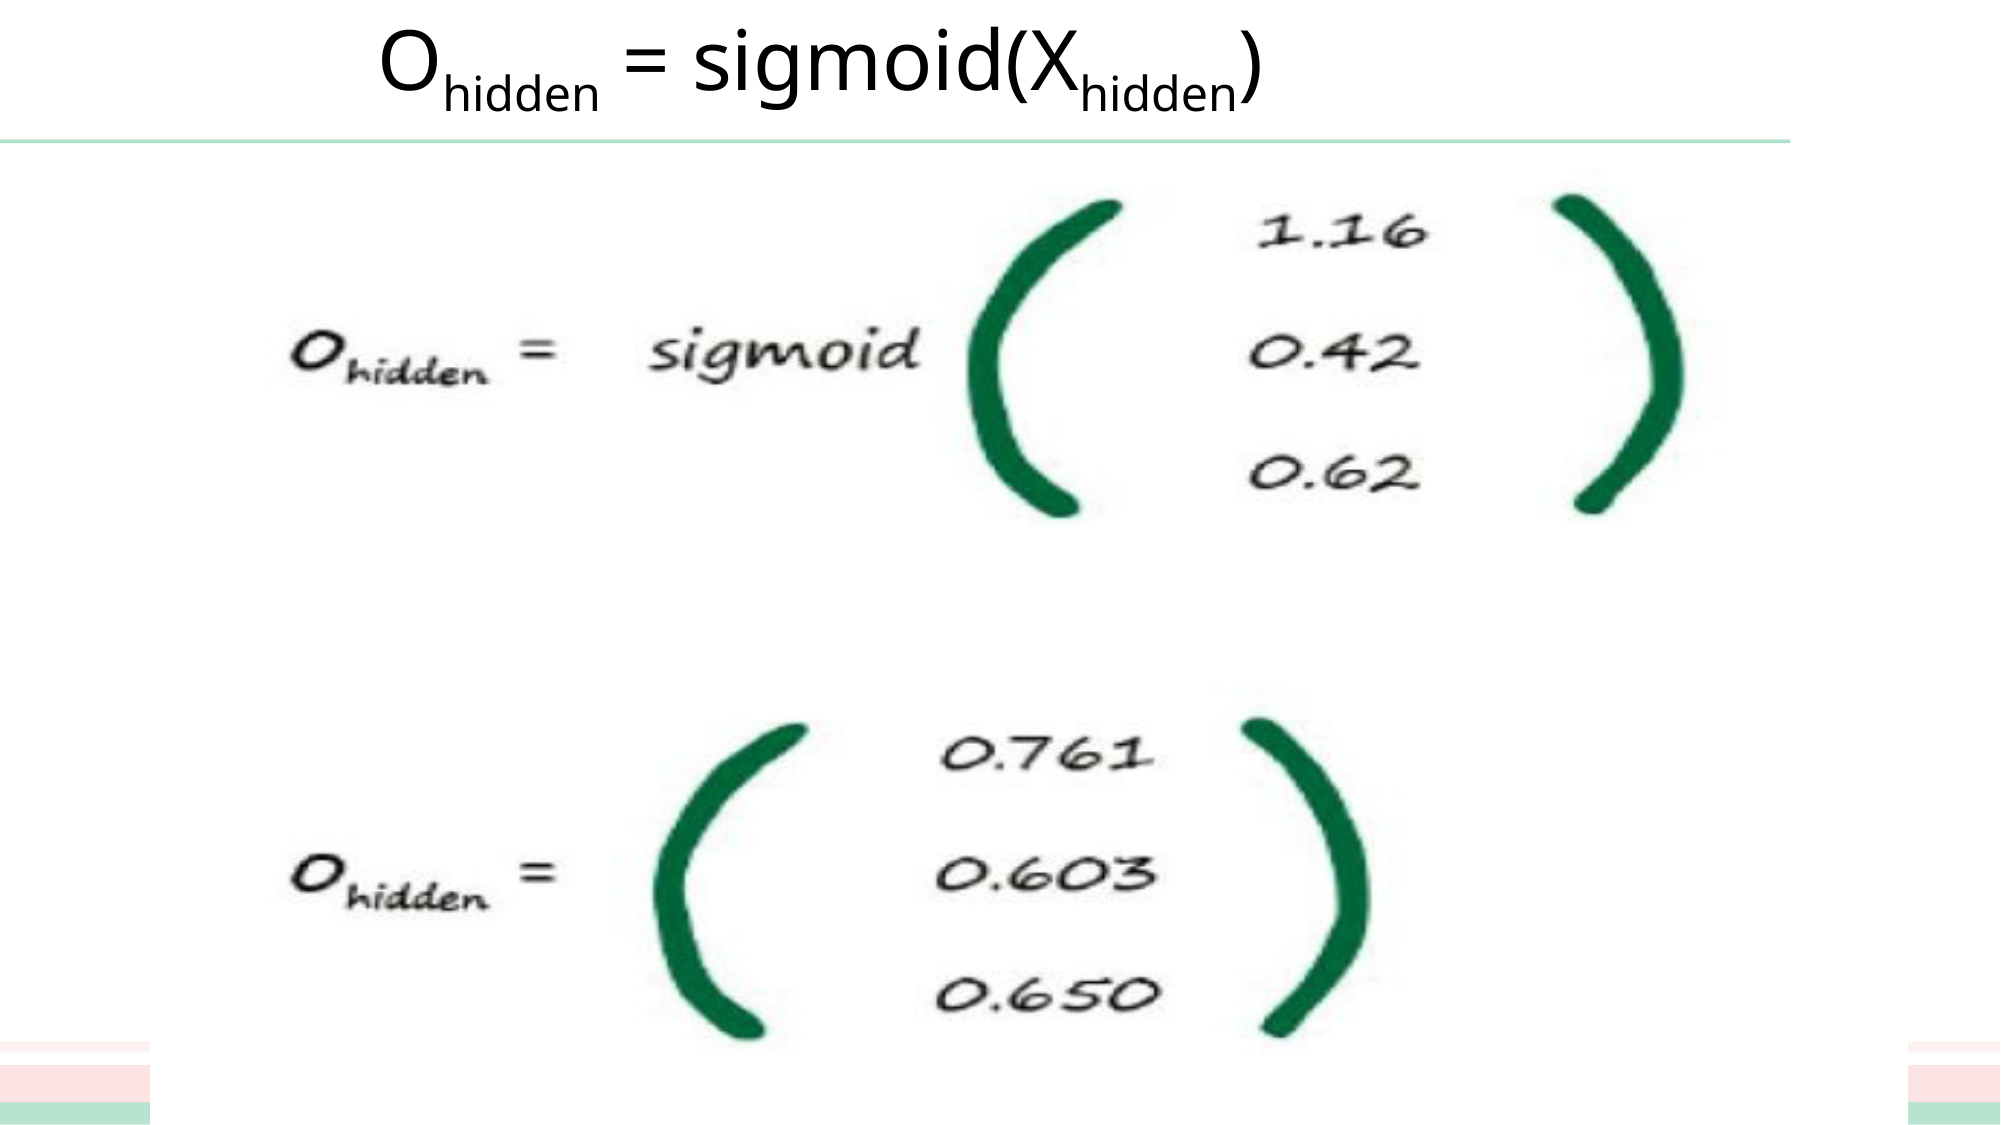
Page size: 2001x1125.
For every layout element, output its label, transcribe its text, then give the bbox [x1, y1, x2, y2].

text_box Ohidden = sigmoid(Xhidden) [362, 0, 1278, 129]
picture [0, 0, 2001, 1125]
